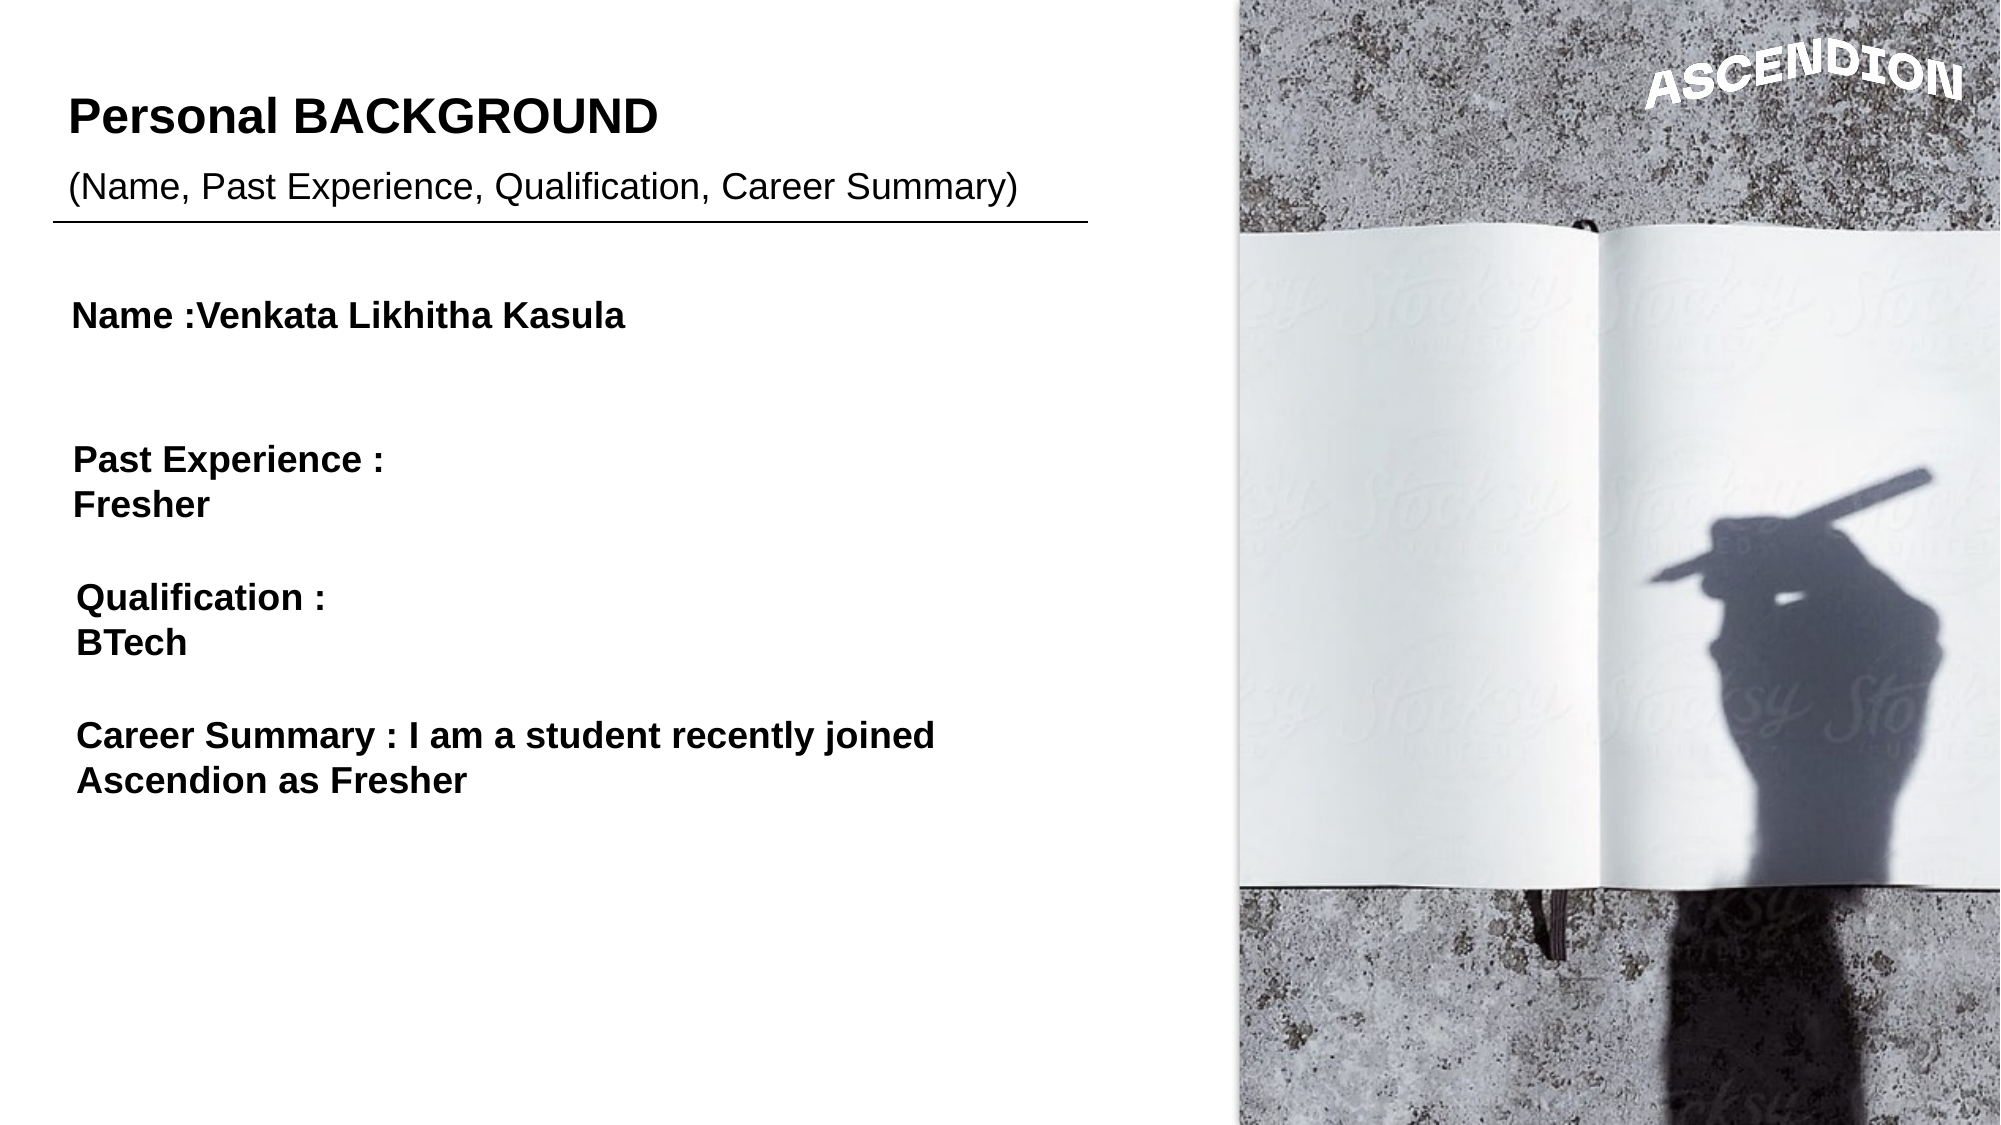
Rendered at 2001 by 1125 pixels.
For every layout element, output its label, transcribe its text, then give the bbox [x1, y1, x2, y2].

text_box (Name, Past Experience, Qualification, Career Summary) [53, 154, 1233, 215]
text_box Personal BACKGROUND [53, 76, 854, 152]
text_box Qualification : BTech [61, 565, 410, 671]
picture [1239, 0, 2000, 1125]
text_box Career Summary : I am a student recently joined Ascendion as Fresher [61, 703, 1093, 809]
text_box Name :Venkata Likhitha Kasula [56, 283, 953, 344]
text_box Past Experience : Fresher [57, 427, 542, 533]
